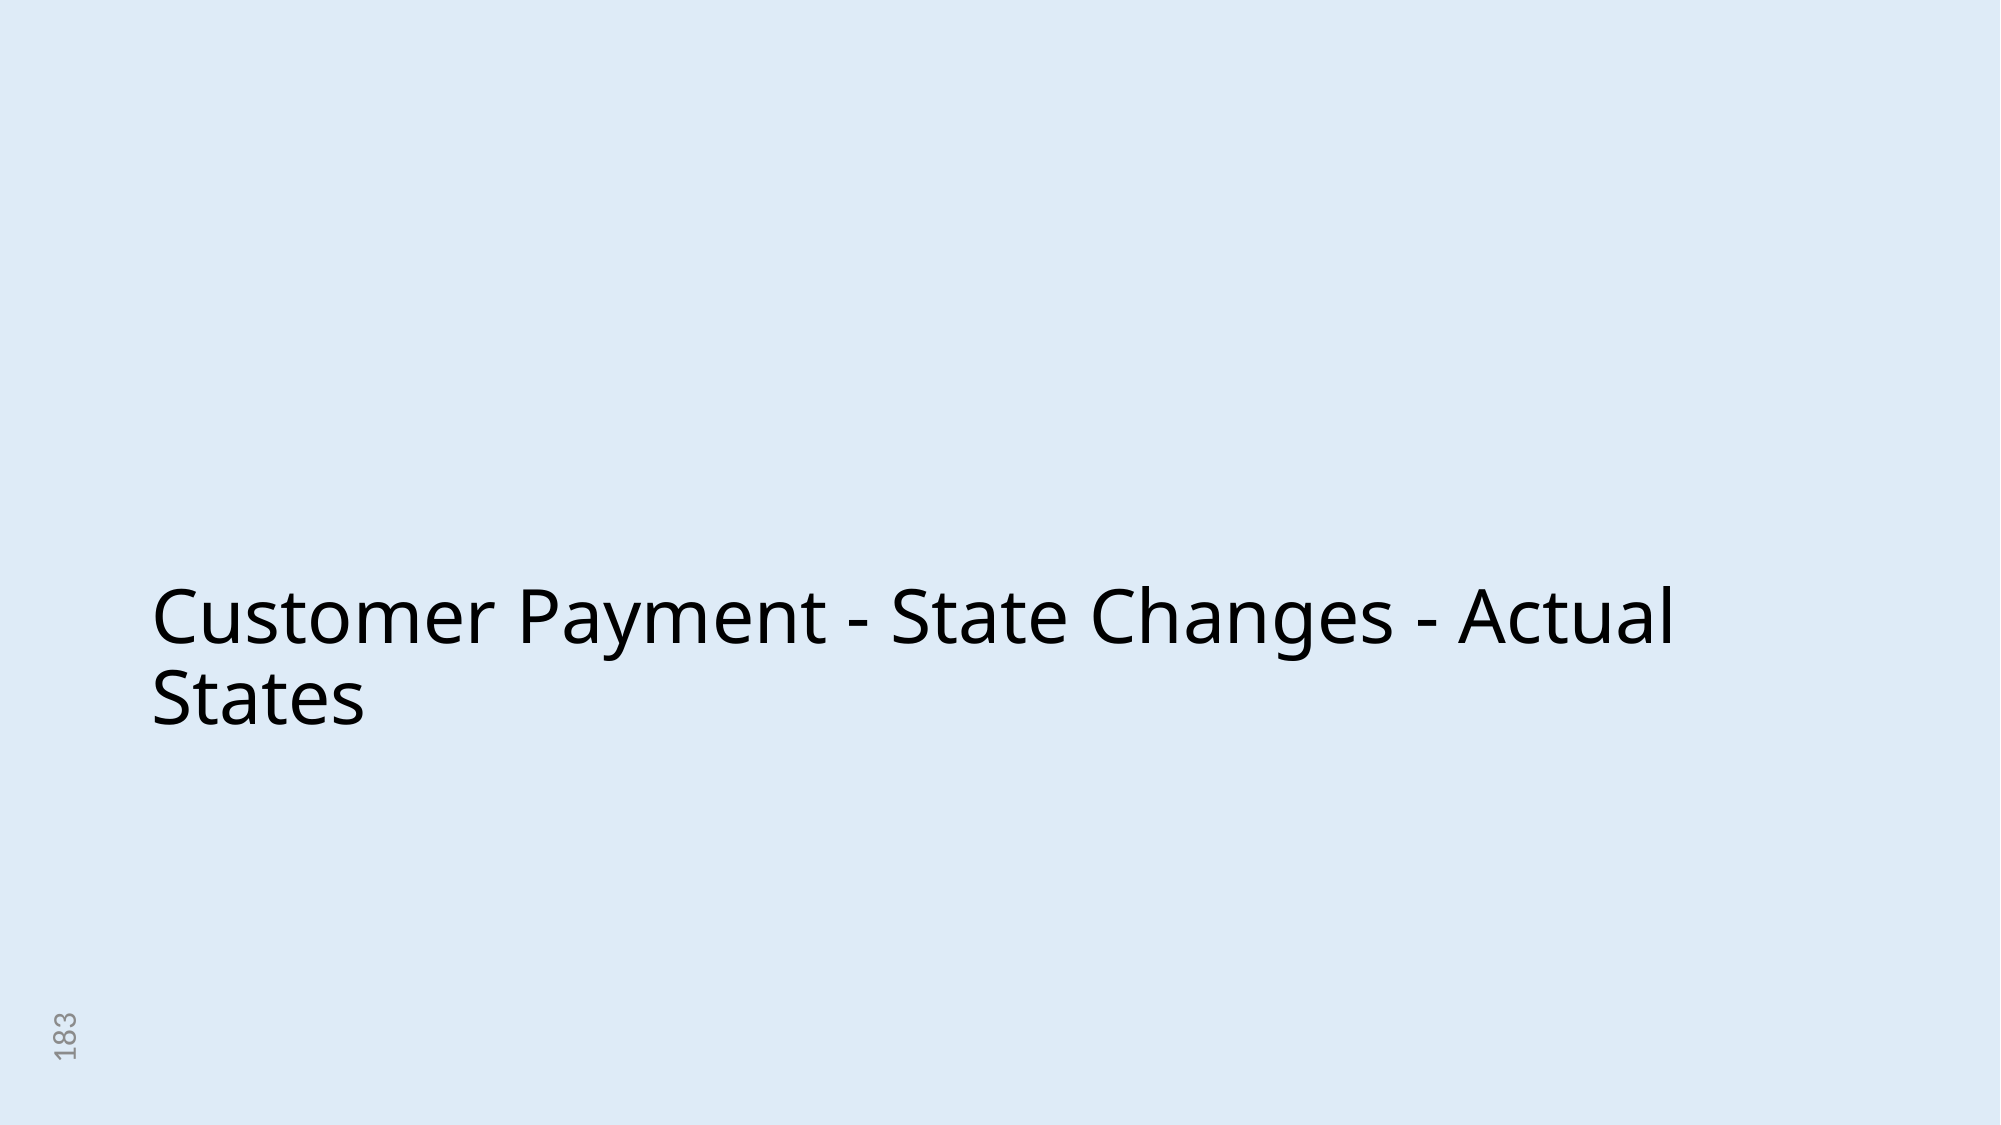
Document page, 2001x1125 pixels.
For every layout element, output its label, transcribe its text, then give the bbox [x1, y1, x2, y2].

slide_number 183 [32, 969, 93, 1108]
title Customer Payment - State Changes - Actual States [136, 280, 1862, 749]
